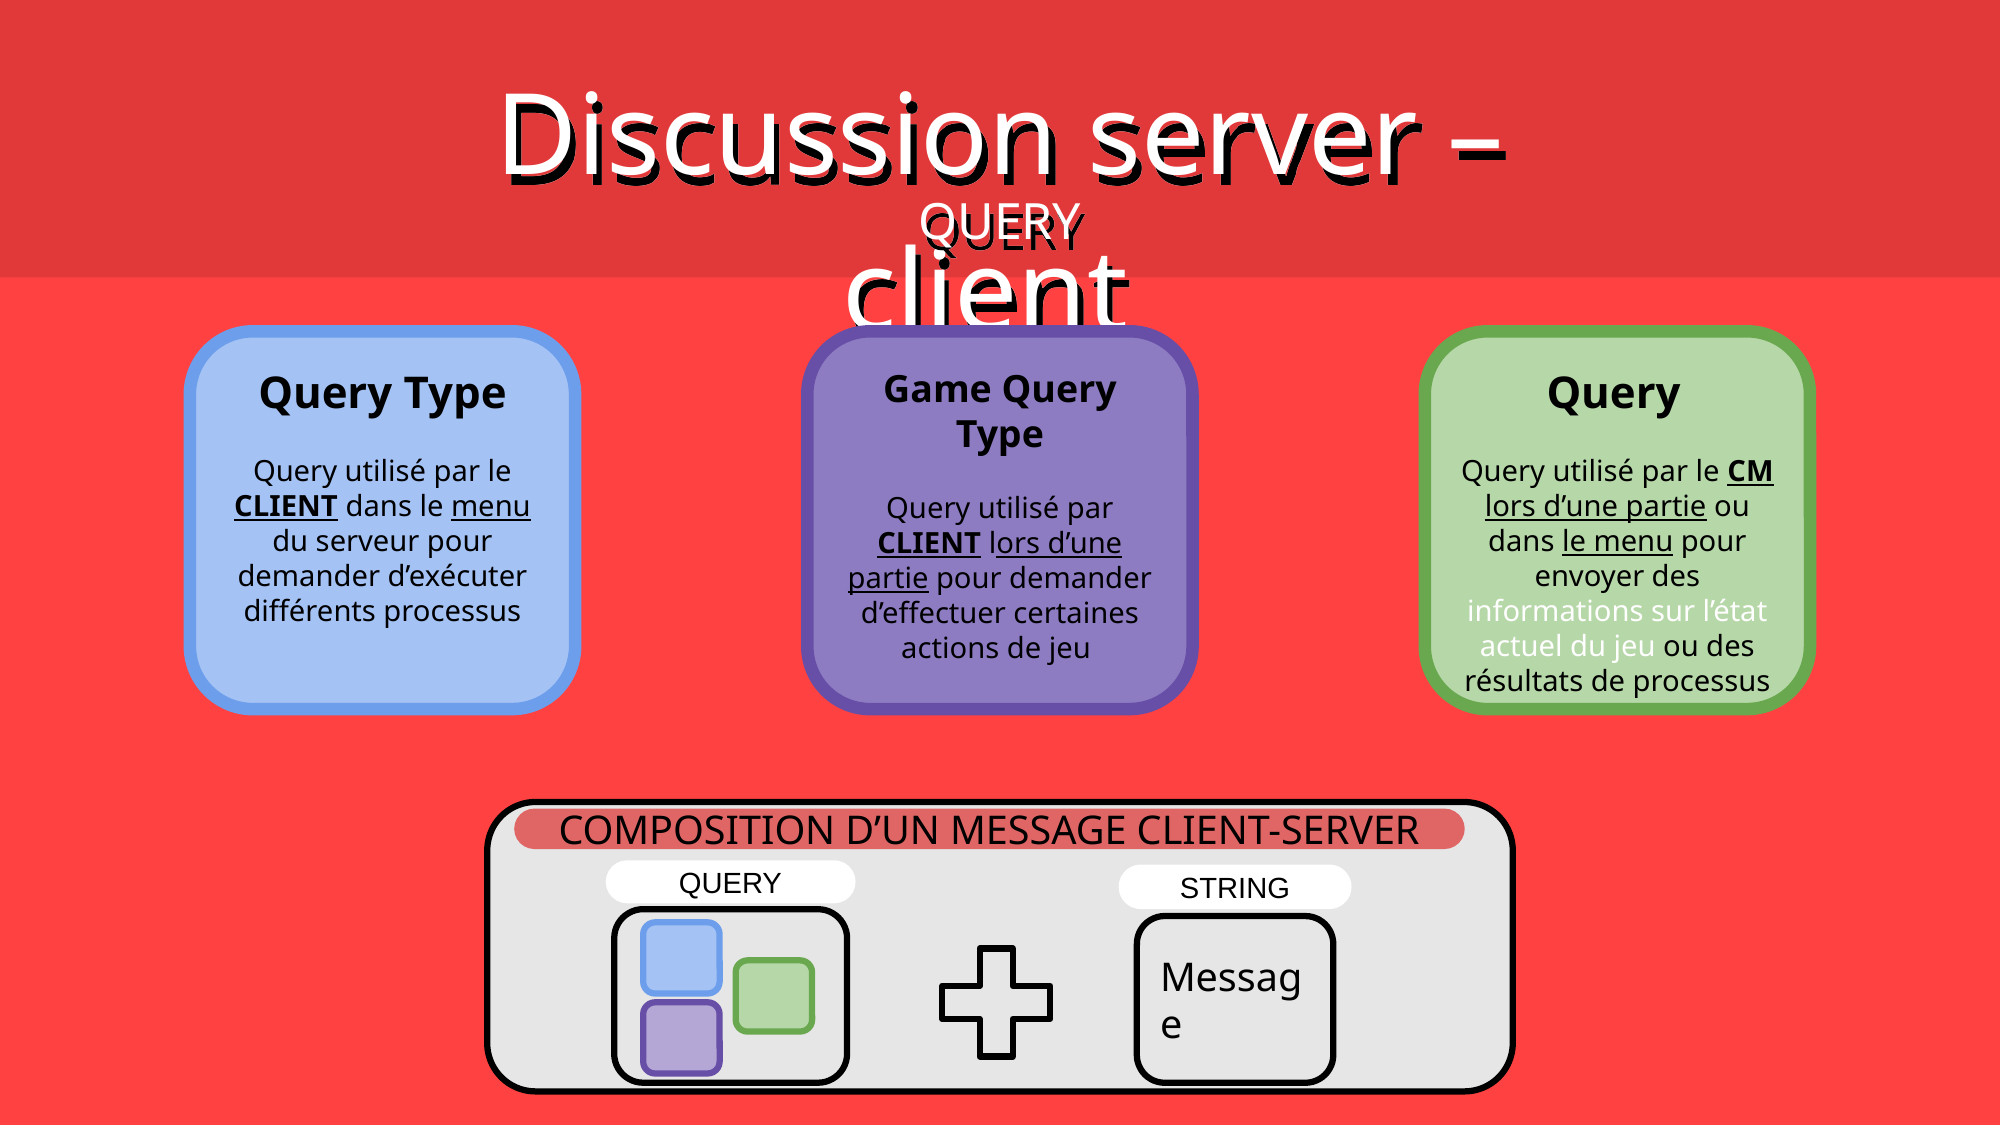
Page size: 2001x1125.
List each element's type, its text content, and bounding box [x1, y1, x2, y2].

text_box Discussion server – client [357, 27, 1643, 174]
text_box [487, 801, 1513, 1092]
text_box [942, 948, 1051, 1057]
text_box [1118, 864, 1352, 1083]
text_box [0, 0, 2000, 278]
text_box Query Query utilisé par le CM lors d’une partie ou dans le menu pour envoyer des informations sur l’état actuel du jeu ou des résultats de processus [1424, 331, 1811, 710]
text_box Discussion server – client [357, 265, 1643, 403]
text_box COMPOSITION D’UN MESSAGE CLIENT-SERVER [514, 808, 1465, 850]
text_box Game Query Type Query utilisé par CLIENT lors d’une partie pour demander d’effectuer certaines actions de jeu [807, 331, 1193, 710]
text_box QUERY [357, 174, 1643, 265]
text_box Query Type Query utilisé par le CLIENT dans le menu du serveur pour demander d’exécuter différents processus [189, 331, 576, 710]
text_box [605, 860, 856, 1083]
